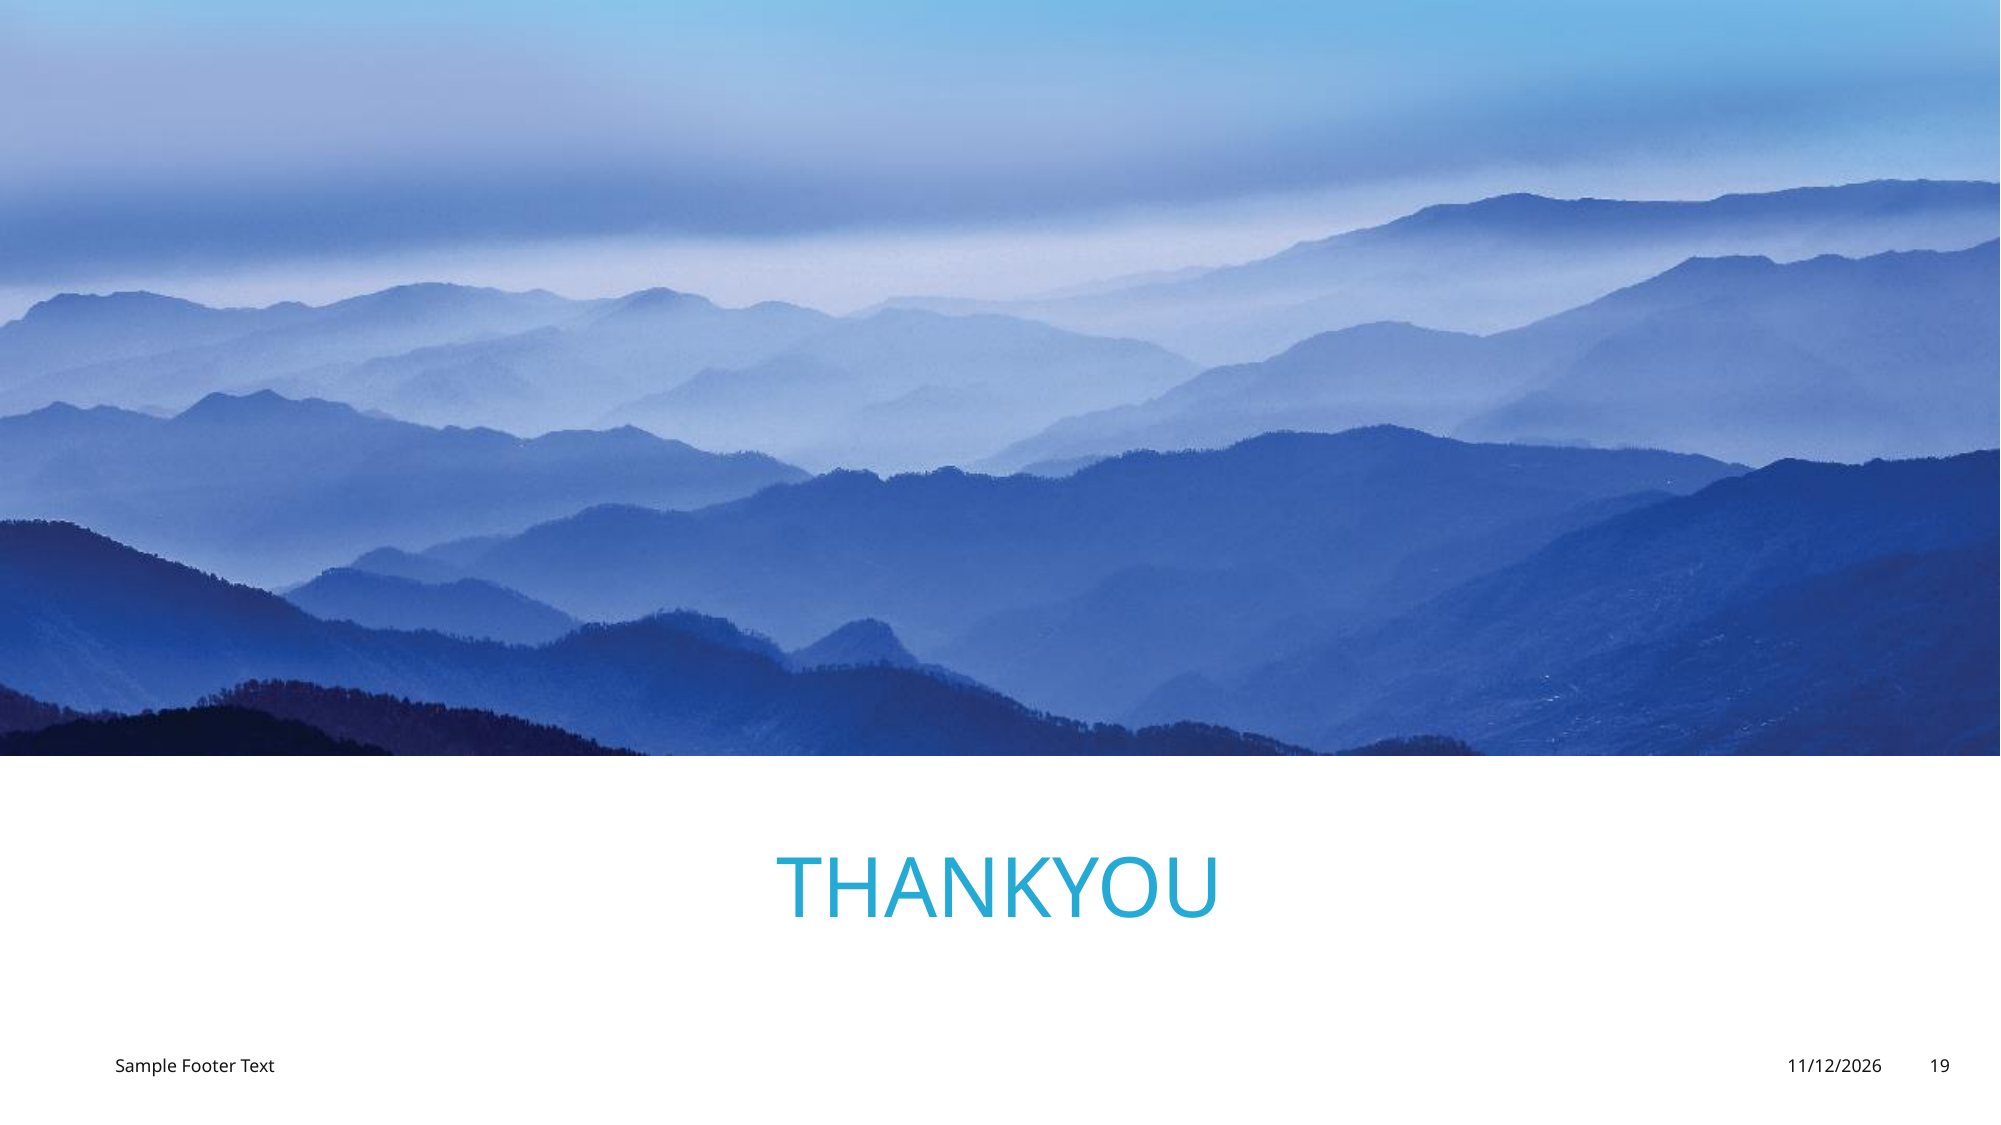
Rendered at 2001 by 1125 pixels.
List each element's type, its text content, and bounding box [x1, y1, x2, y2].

slide_number 19 [1883, 1036, 1965, 1097]
footer Sample Footer Text [100, 1036, 773, 1097]
title THANKYOU [85, 814, 1915, 944]
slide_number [1383, 1036, 1883, 1097]
picture [0, 0, 2000, 756]
